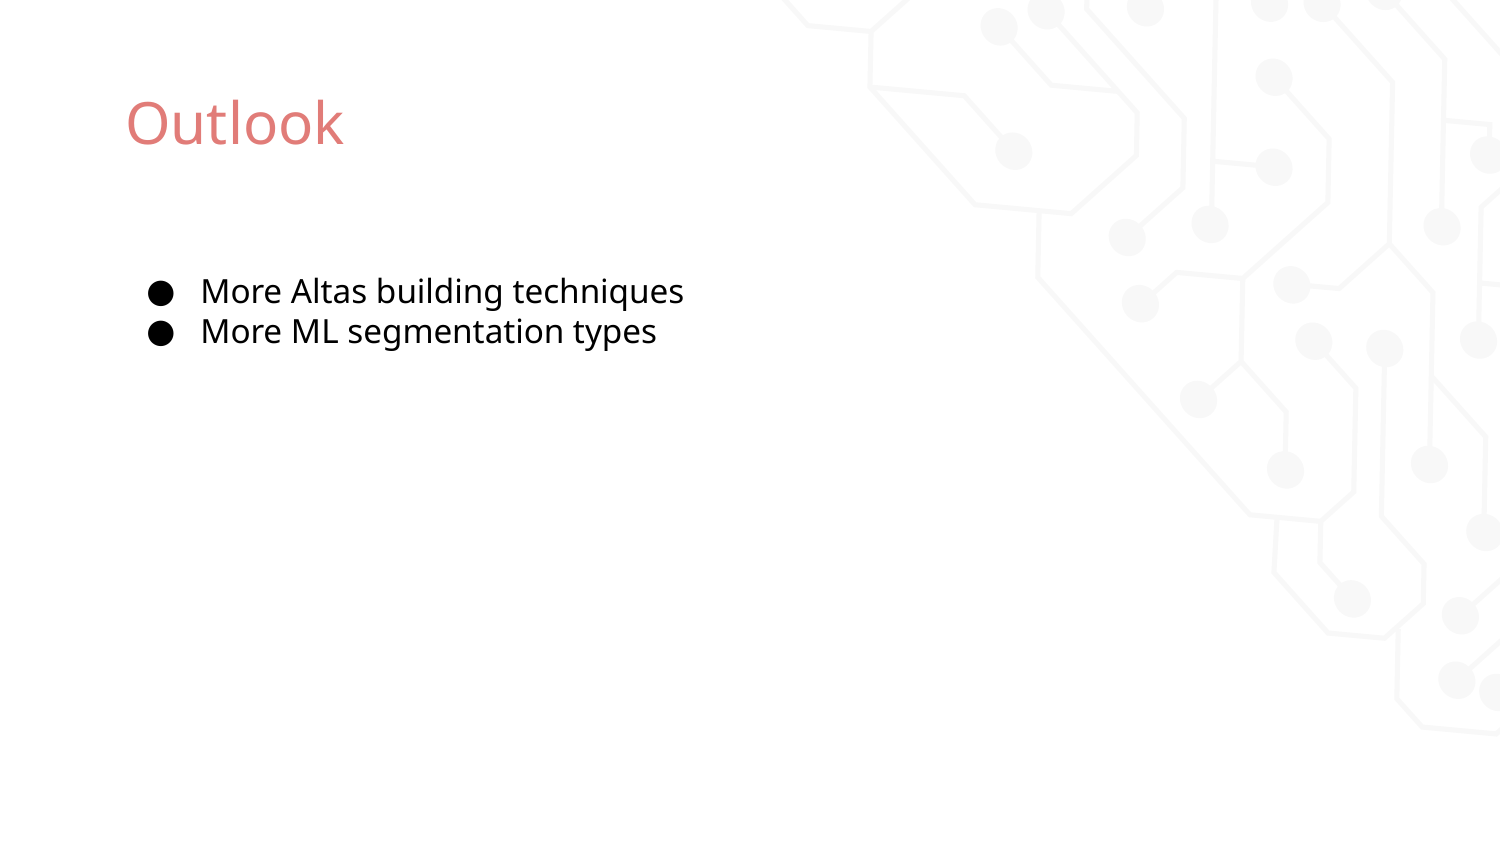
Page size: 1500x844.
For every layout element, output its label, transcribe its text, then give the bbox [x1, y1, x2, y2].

list More Altas building techniques More ML segmentation types [110, 255, 1002, 721]
title Outlook [110, 71, 889, 166]
